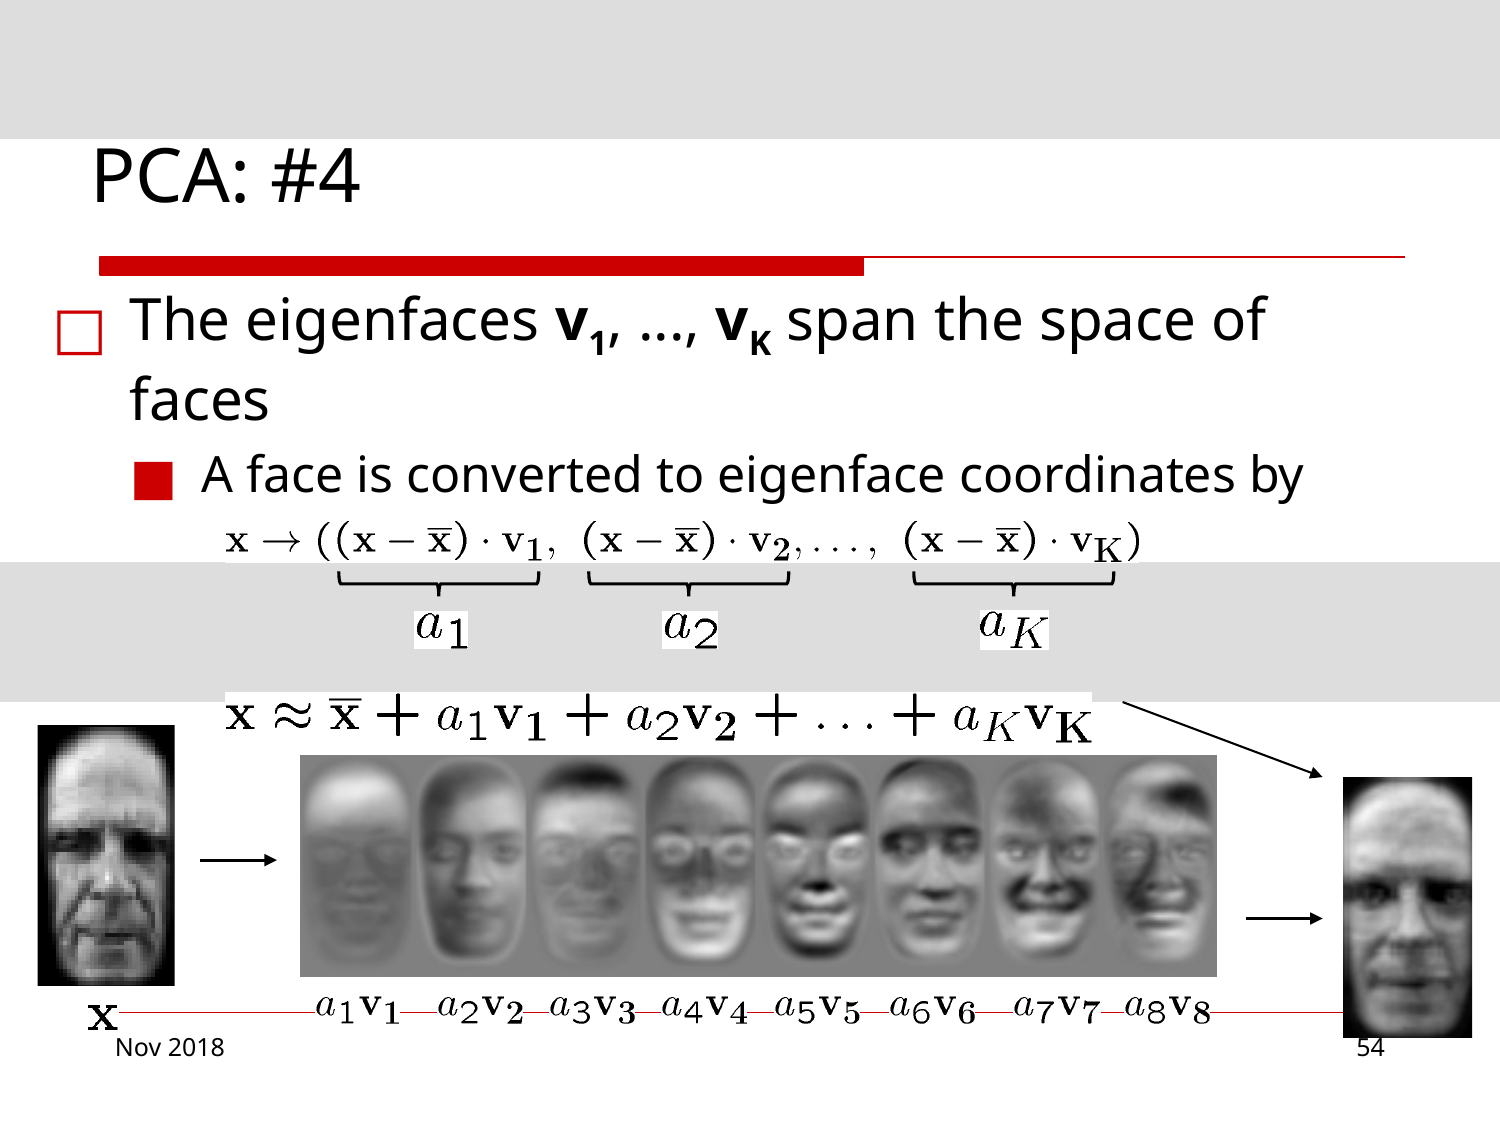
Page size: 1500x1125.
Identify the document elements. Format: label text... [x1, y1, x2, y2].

picture [0, 0, 1500, 1125]
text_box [37, 724, 1117, 1033]
text_box [588, 571, 789, 597]
text_box [338, 571, 539, 597]
title PCA: #4 [75, 37, 1425, 225]
text_box Nov 2018 [99, 1041, 425, 1103]
text_box ‹#› [1074, 1041, 1400, 1103]
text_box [1122, 701, 1473, 1038]
text_box [913, 571, 1114, 597]
list The eigenfaces v1, ..., vK span the space of faces A face is converted to eigenface coordinates by [37, 275, 1425, 724]
